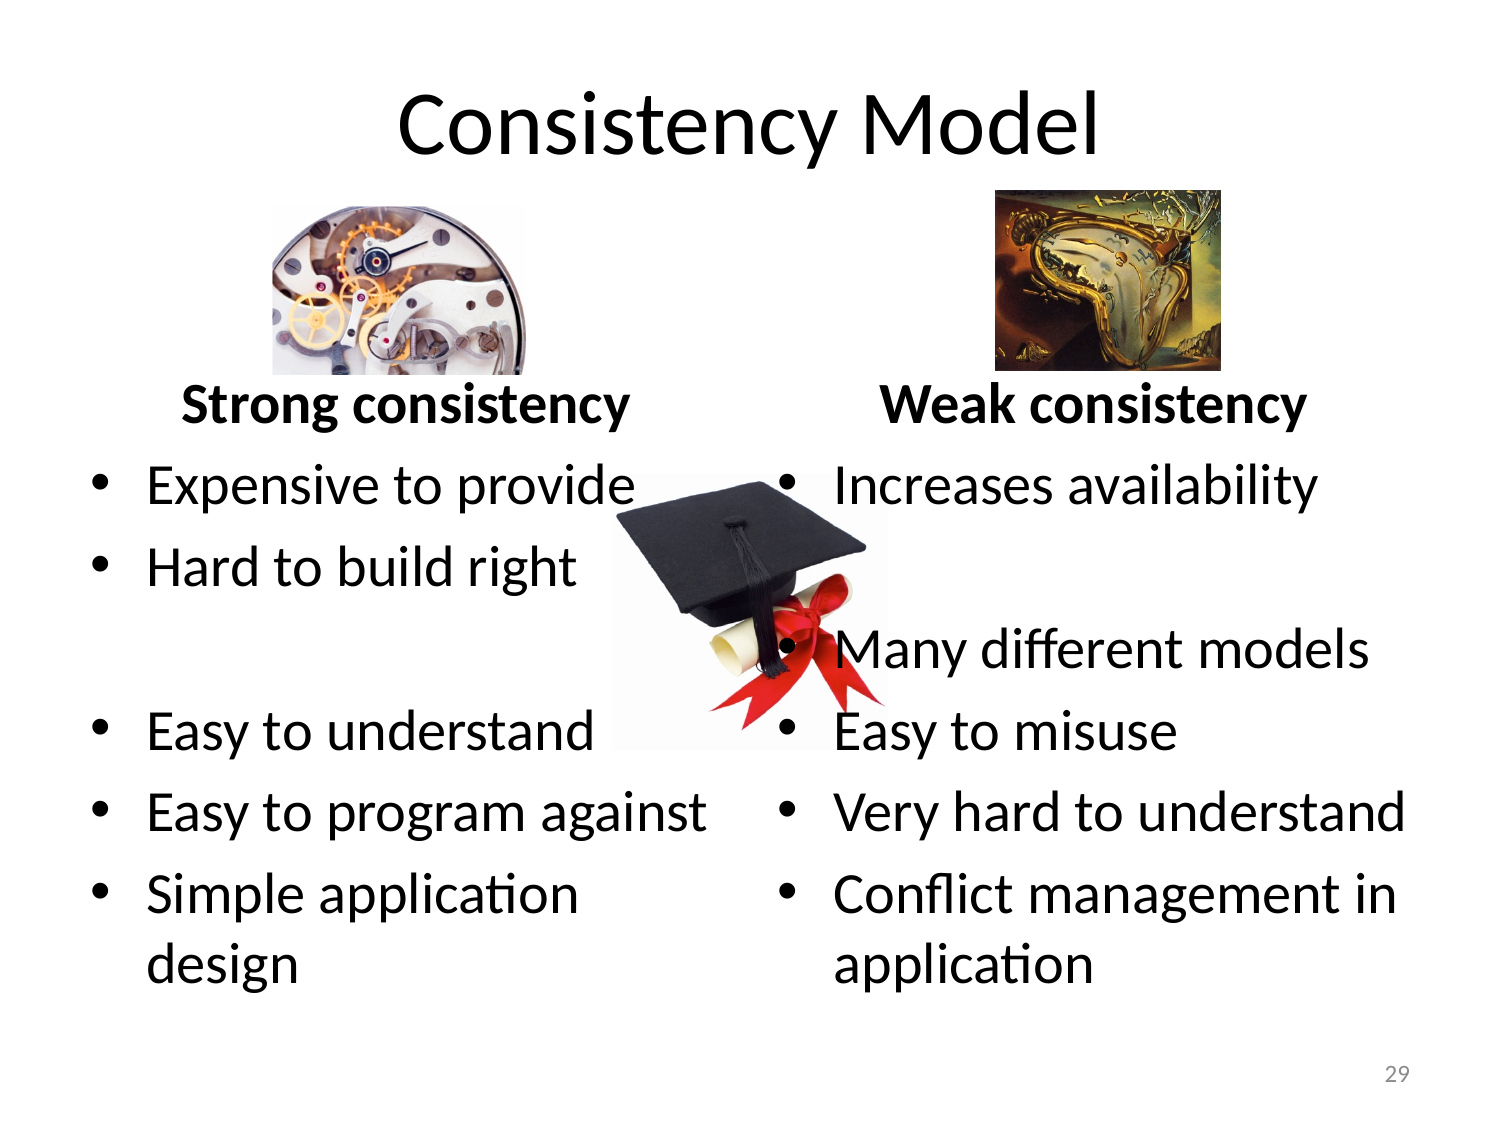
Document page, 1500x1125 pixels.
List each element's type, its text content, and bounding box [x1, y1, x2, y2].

picture [272, 206, 526, 375]
list Strong consistency Expensive to provide Hard to build right Easy to understand Easy to program against Simple application design [75, 357, 738, 1100]
slide_number 29 [1074, 1042, 1425, 1103]
picture [612, 474, 888, 751]
list Weak consistency Increases availability Many different models Easy to misuse Very hard to understand Conflict management in application [762, 357, 1425, 1100]
picture [995, 189, 1222, 372]
title Consistency Model [75, 45, 1425, 191]
